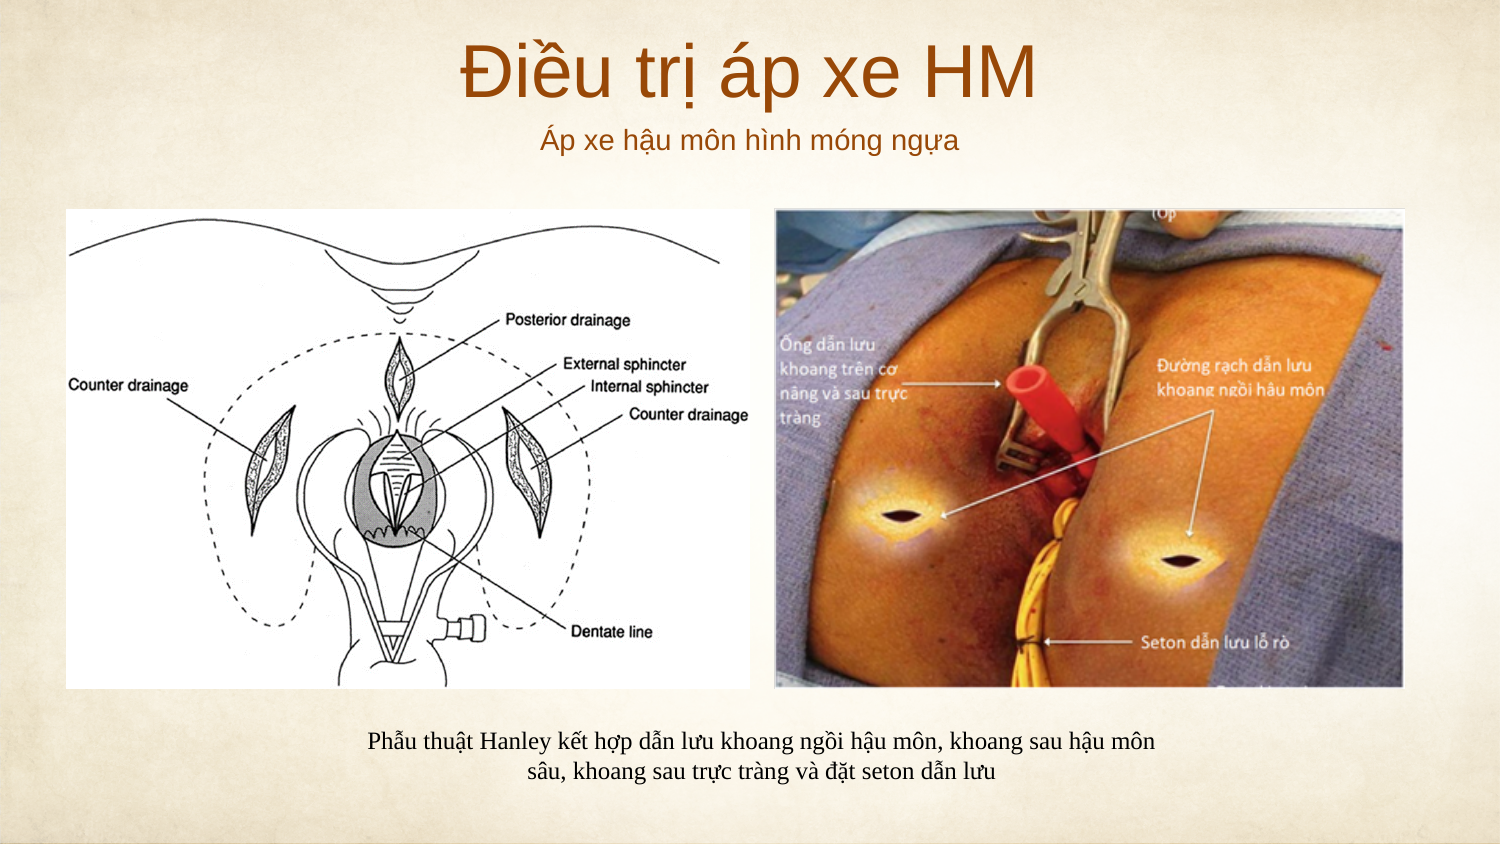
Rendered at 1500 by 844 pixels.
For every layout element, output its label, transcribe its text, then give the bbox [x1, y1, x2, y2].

picture [65, 208, 751, 690]
list Điều trị áp xe HM [0, 20, 1500, 114]
list Áp xe hậu môn hình móng ngựa [0, 114, 1500, 162]
text_box Phẫu thuật Hanley kết hợp dẫn lưu khoang ngồi hậu môn, khoang sau hậu môn sâu, khoang sau trực tràng và đặt seton dẫn lưu [348, 717, 1176, 792]
picture [773, 207, 1405, 690]
